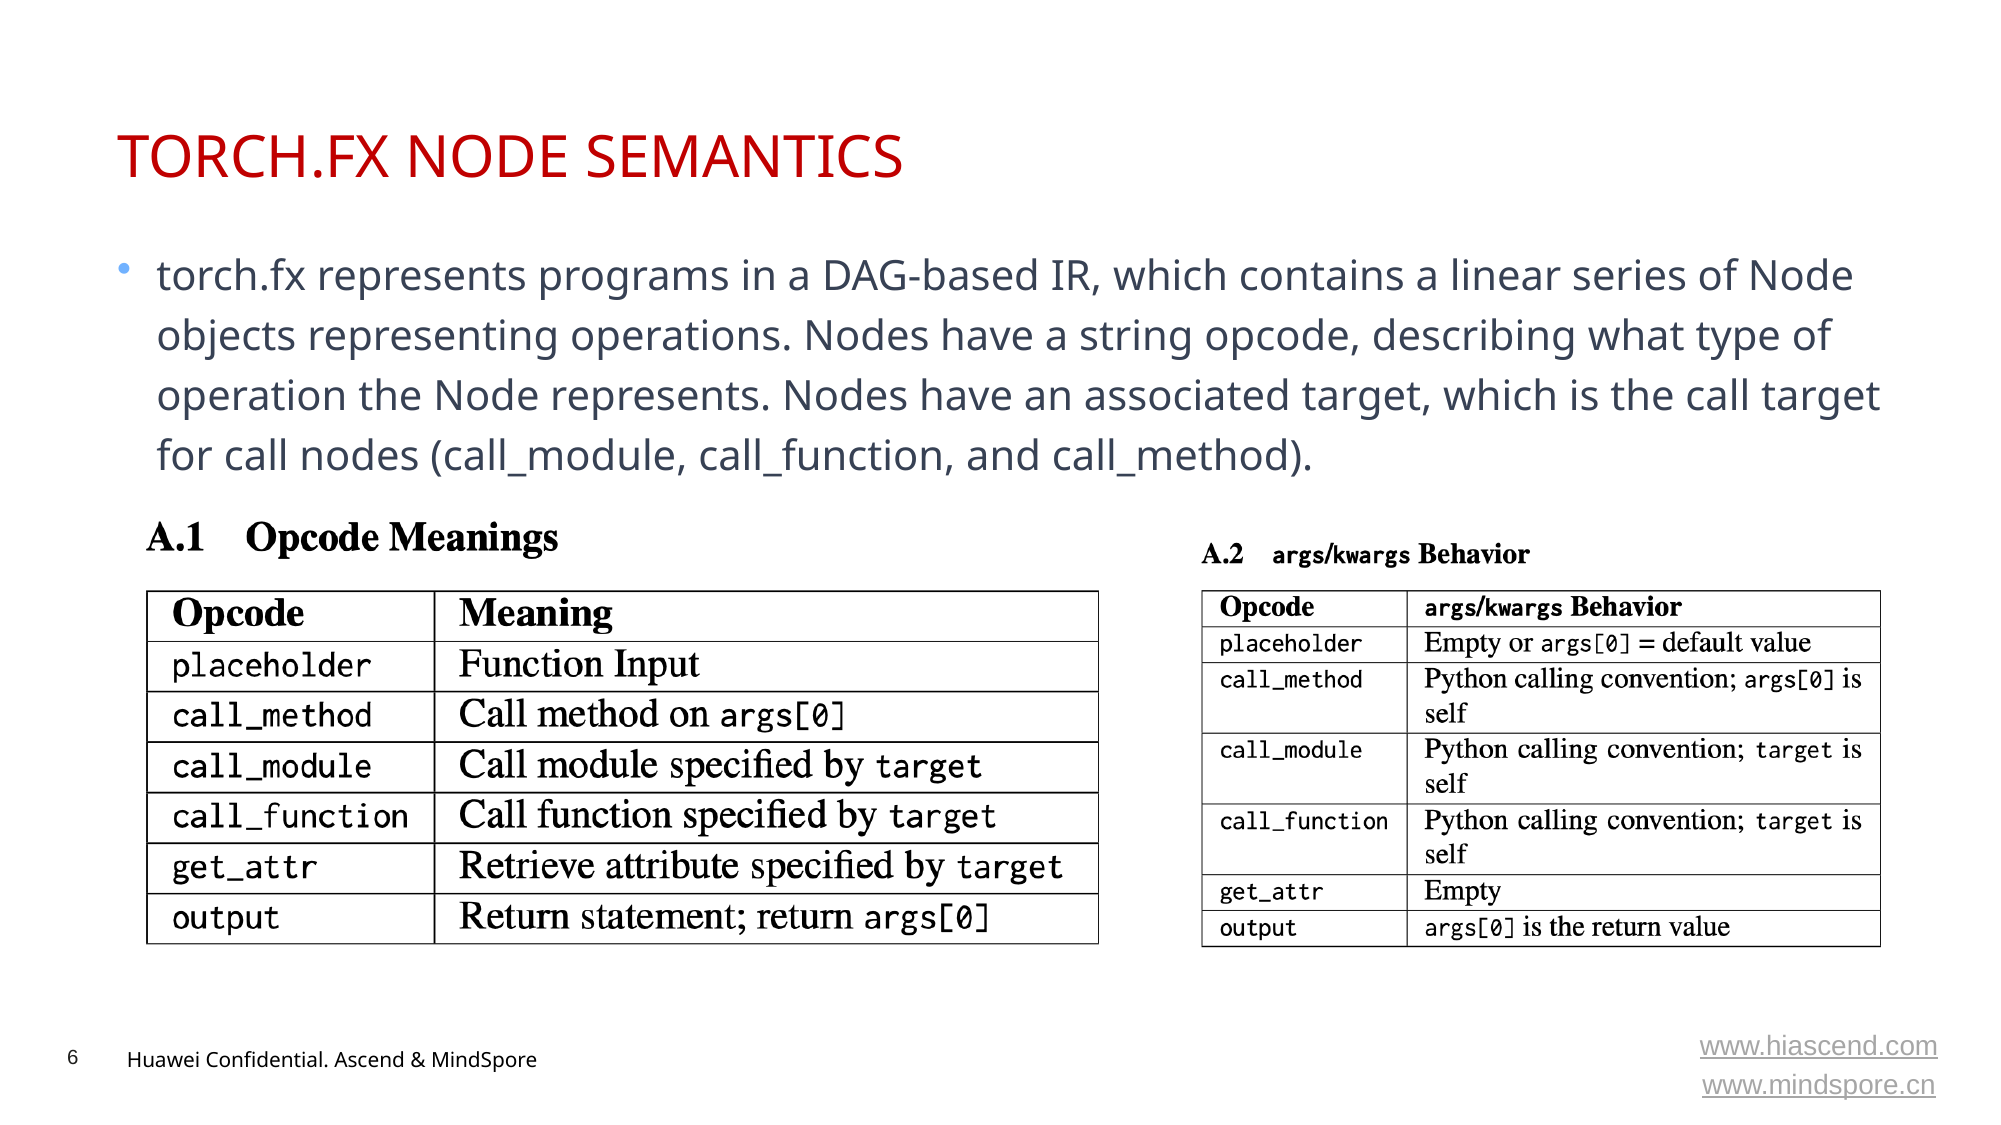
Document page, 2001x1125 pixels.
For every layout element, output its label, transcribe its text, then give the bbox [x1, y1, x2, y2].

picture [1181, 514, 1920, 968]
title TORCH.FX NODE SEMANTICS [102, 111, 1901, 209]
picture [125, 503, 1115, 968]
list torch.fx represents programs in a DAG-based IR, which contains a linear series of Node objects representing operations. Nodes have a string opcode, describing what type of operation the Node represents. Nodes have an associated target, which is the call target for call nodes (call_module, call_function, and call_method). [102, 231, 1901, 480]
